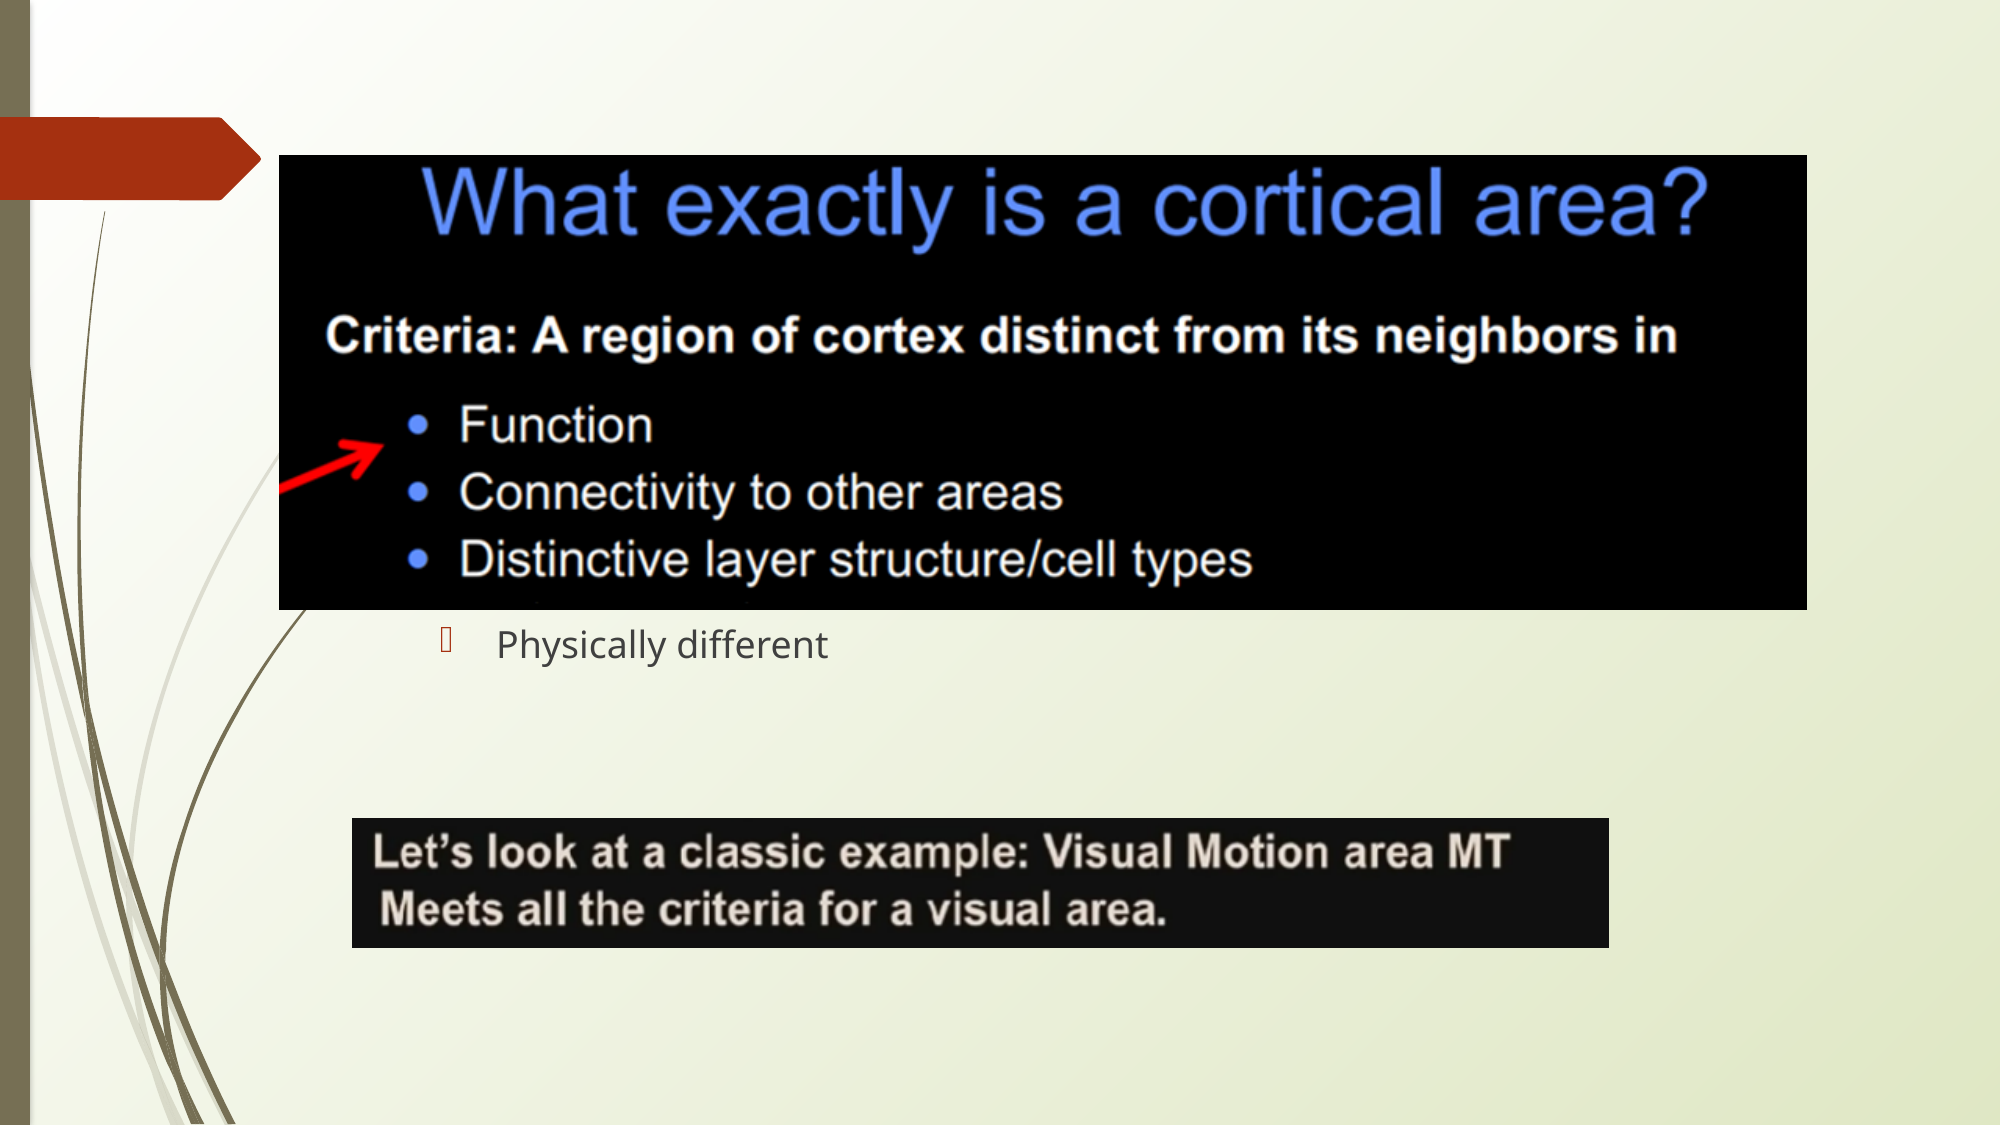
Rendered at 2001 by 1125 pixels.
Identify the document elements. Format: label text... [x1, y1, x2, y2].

picture [279, 155, 1807, 611]
list Physically different [424, 350, 1888, 970]
picture [352, 817, 1610, 948]
